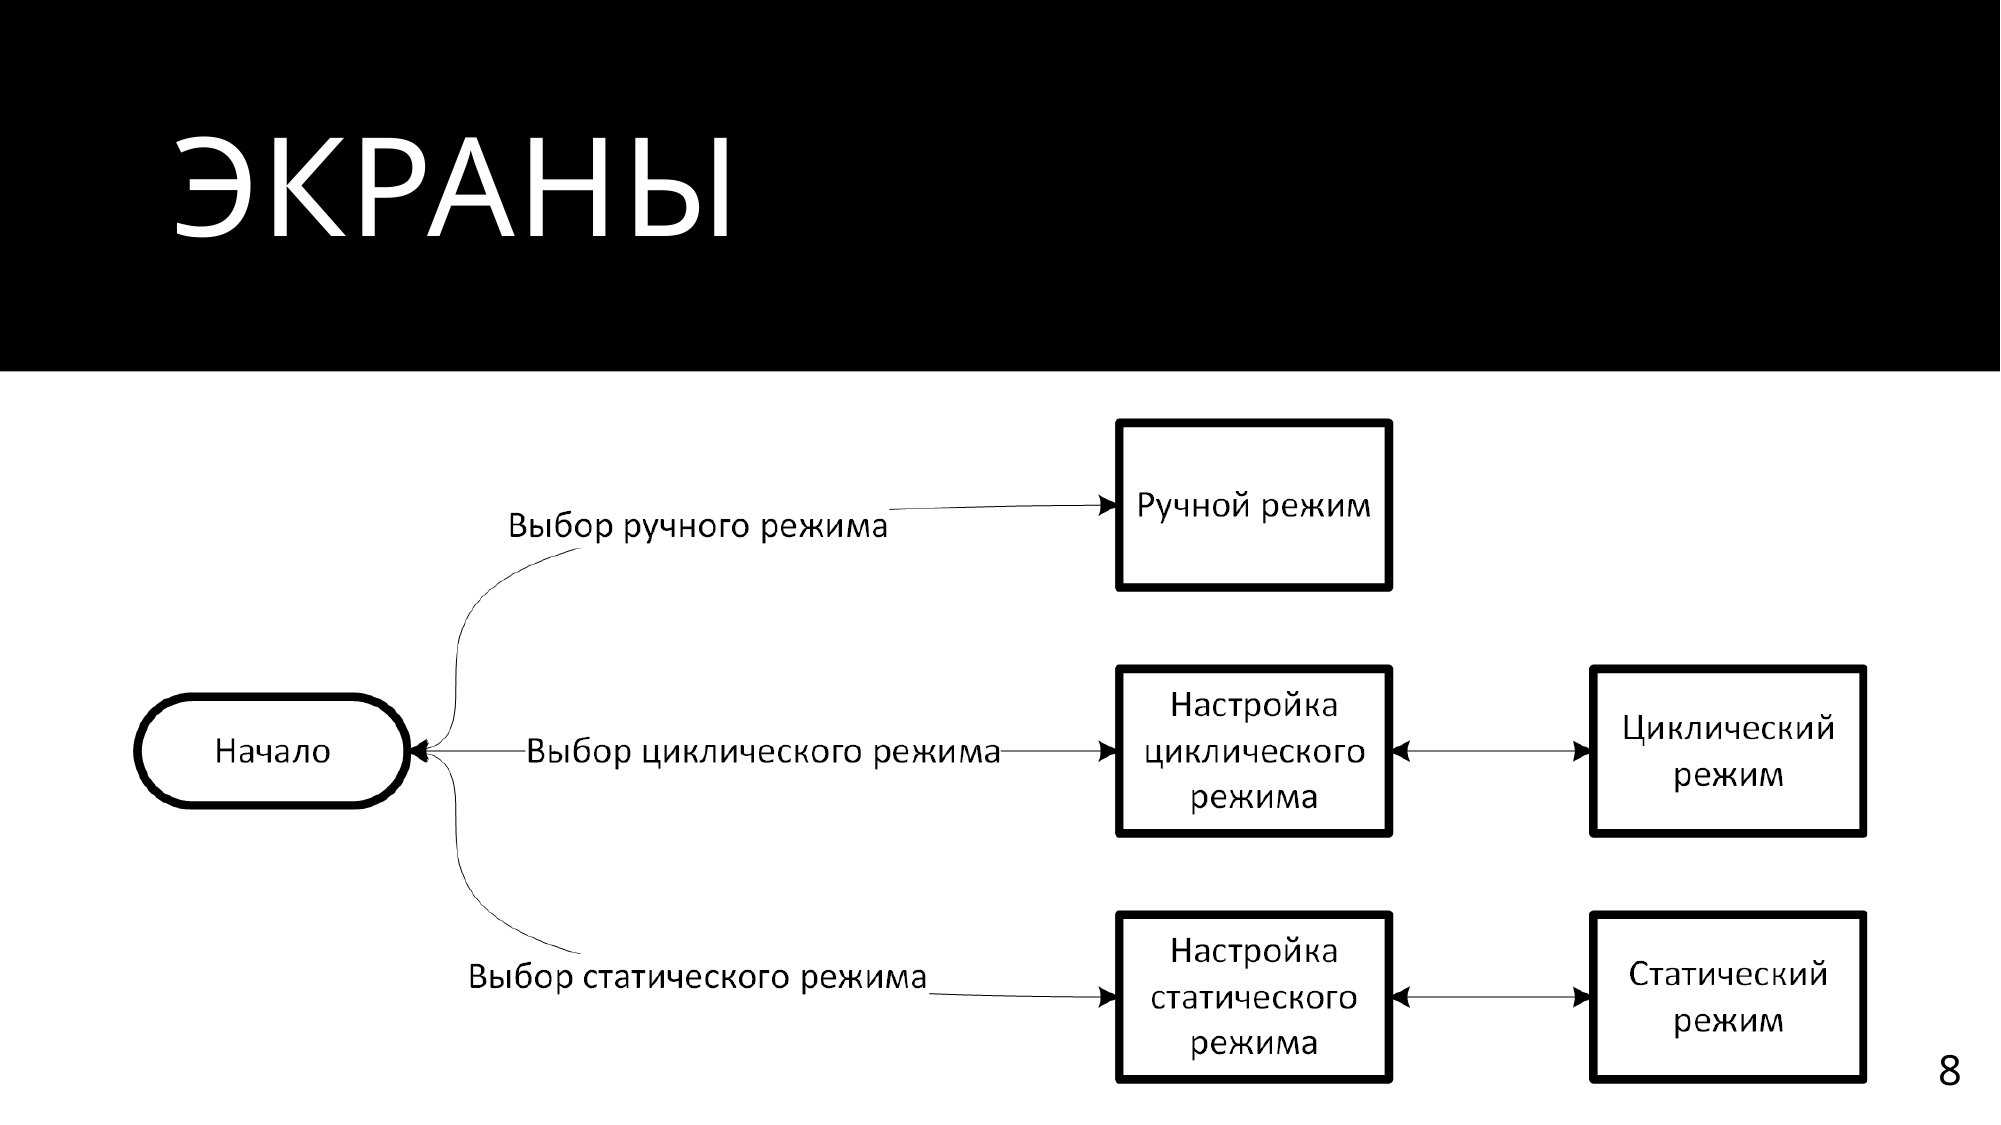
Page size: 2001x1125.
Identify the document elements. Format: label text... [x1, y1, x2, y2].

title Экраны [157, 52, 1842, 332]
picture [131, 396, 1868, 1104]
slide_number 8 [1923, 1042, 2000, 1103]
